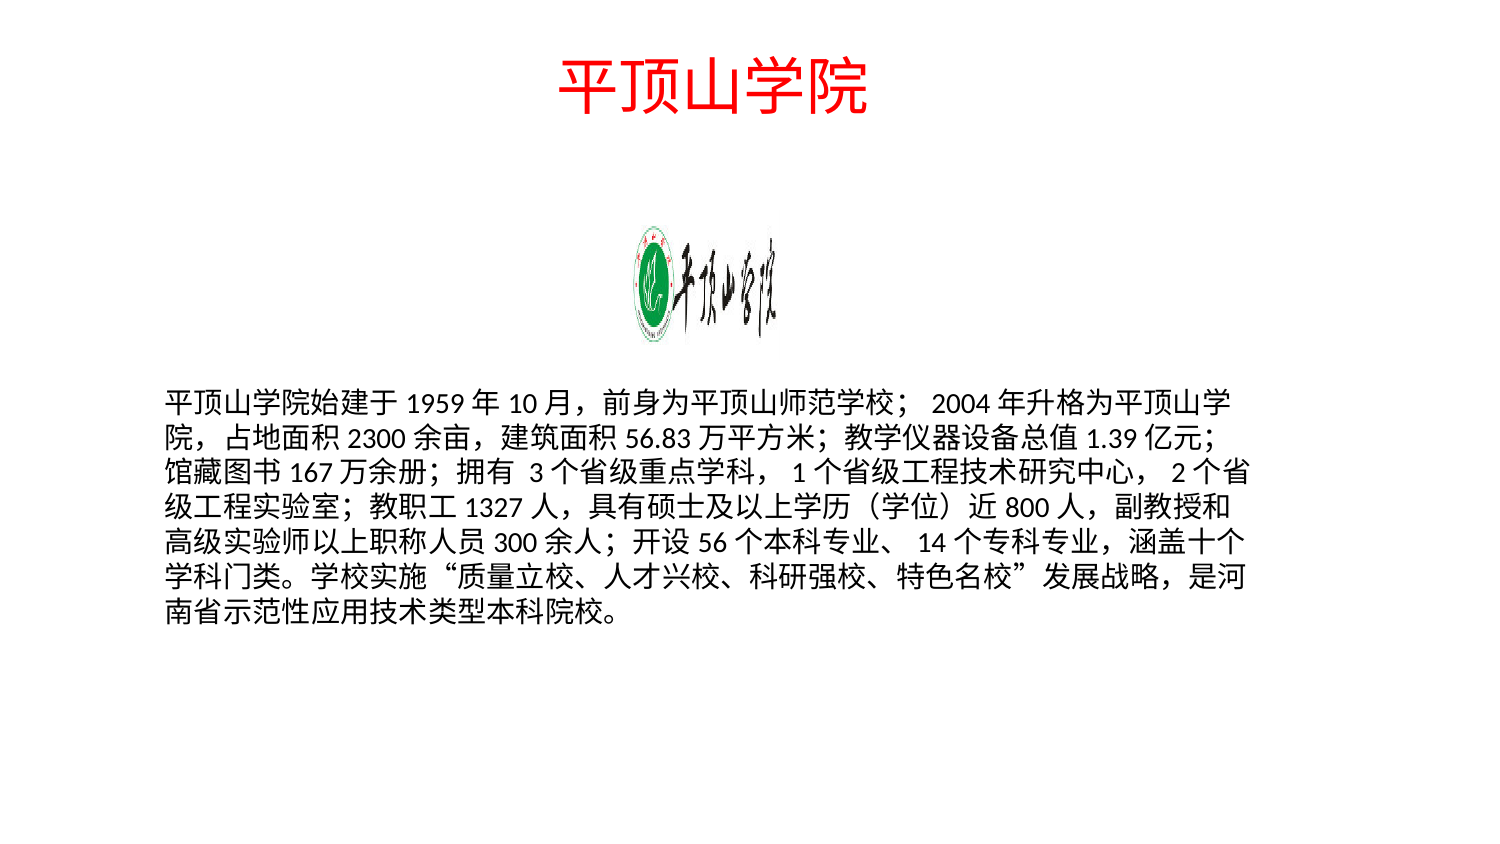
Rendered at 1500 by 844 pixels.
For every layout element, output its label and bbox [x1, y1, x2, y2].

picture [629, 210, 780, 361]
